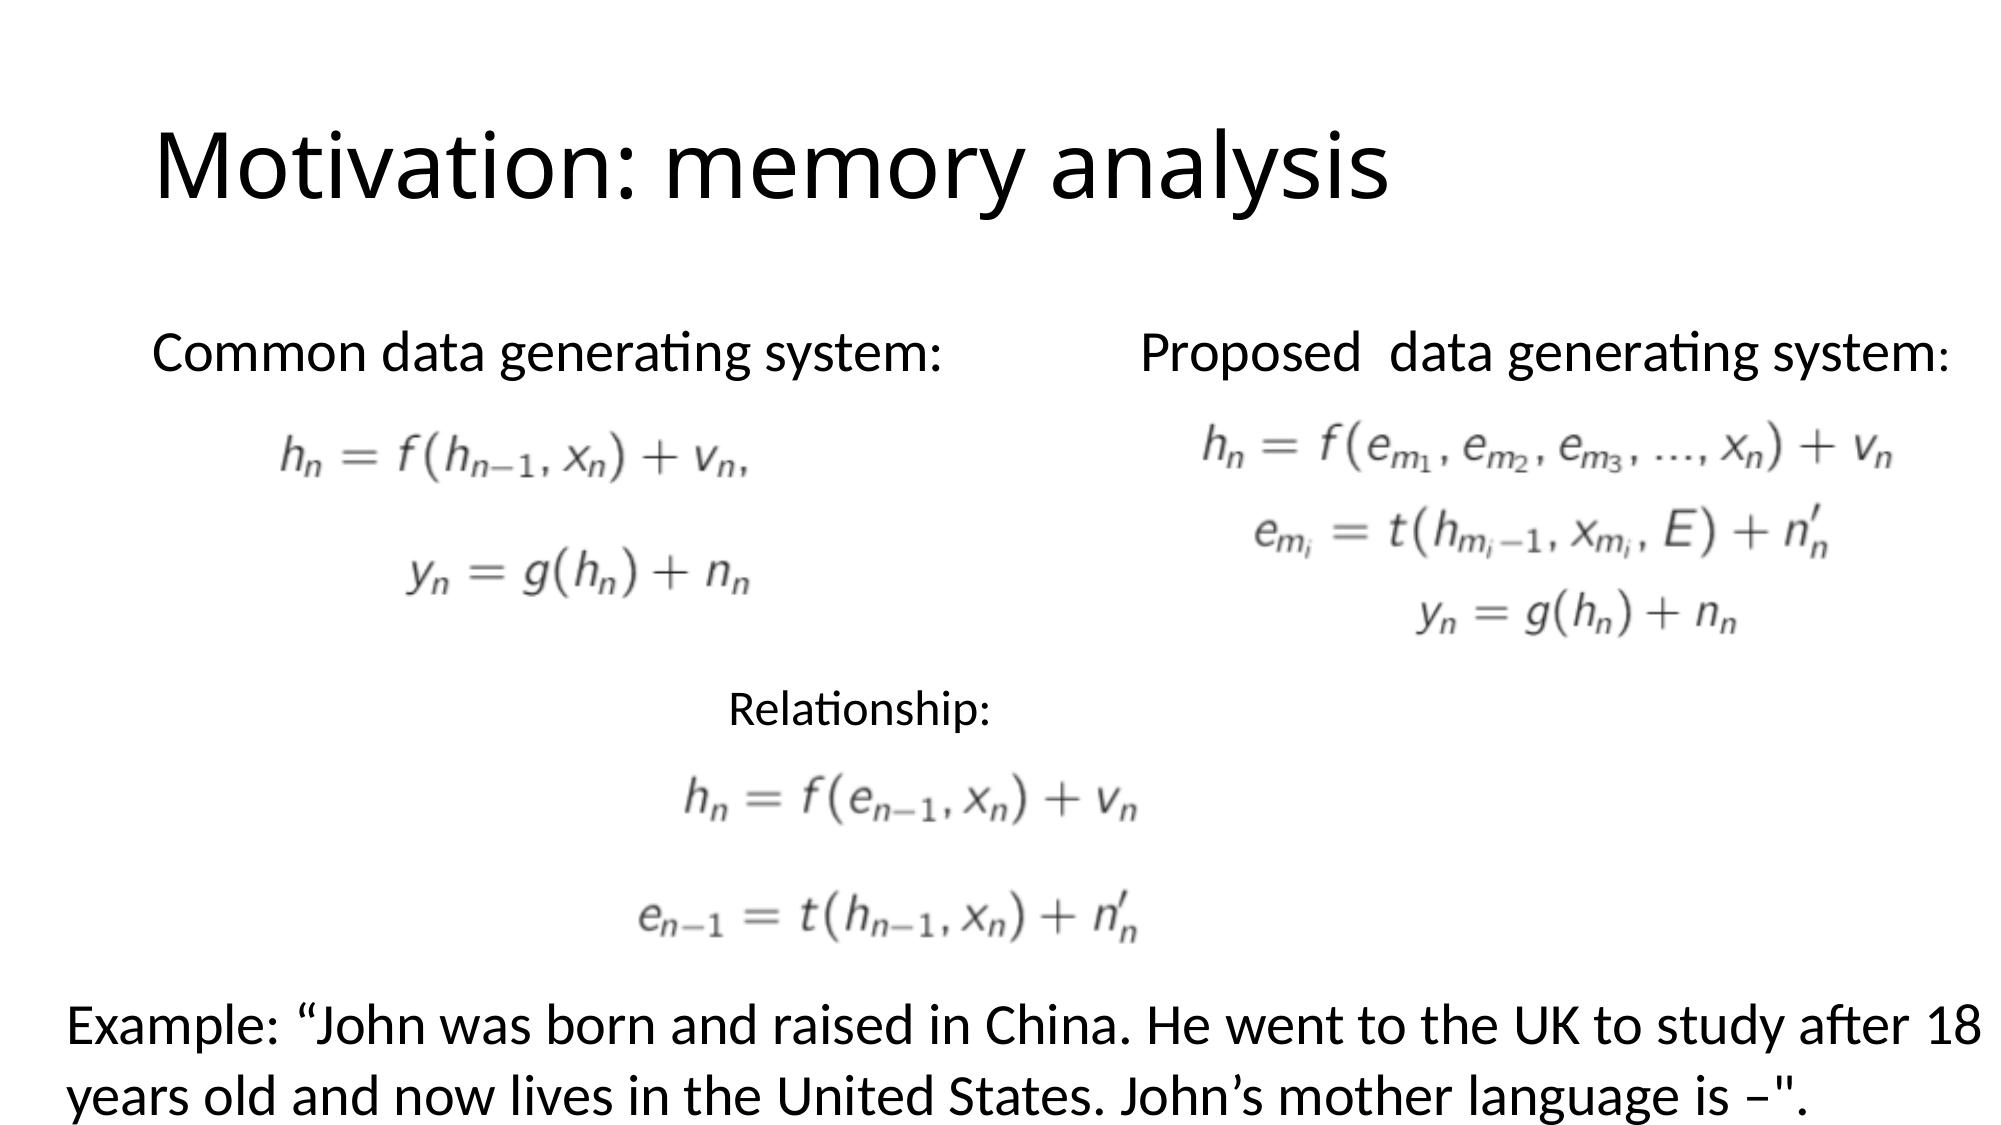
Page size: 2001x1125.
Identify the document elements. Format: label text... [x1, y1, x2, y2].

picture [1189, 408, 1906, 572]
text_box Example: “John was born and raised in China. He went to the UK to study after 18 years old and now lives in the United States. John’s mother language is –". [51, 979, 2000, 1125]
text_box Proposed data generating system: [1125, 305, 2000, 390]
picture [1397, 577, 1761, 664]
text_box Relationship: [713, 668, 1426, 744]
picture [273, 419, 780, 618]
text_box Common data generating system: [137, 305, 1000, 390]
picture [606, 755, 1176, 967]
title Motivation: memory analysis [137, 59, 1863, 278]
